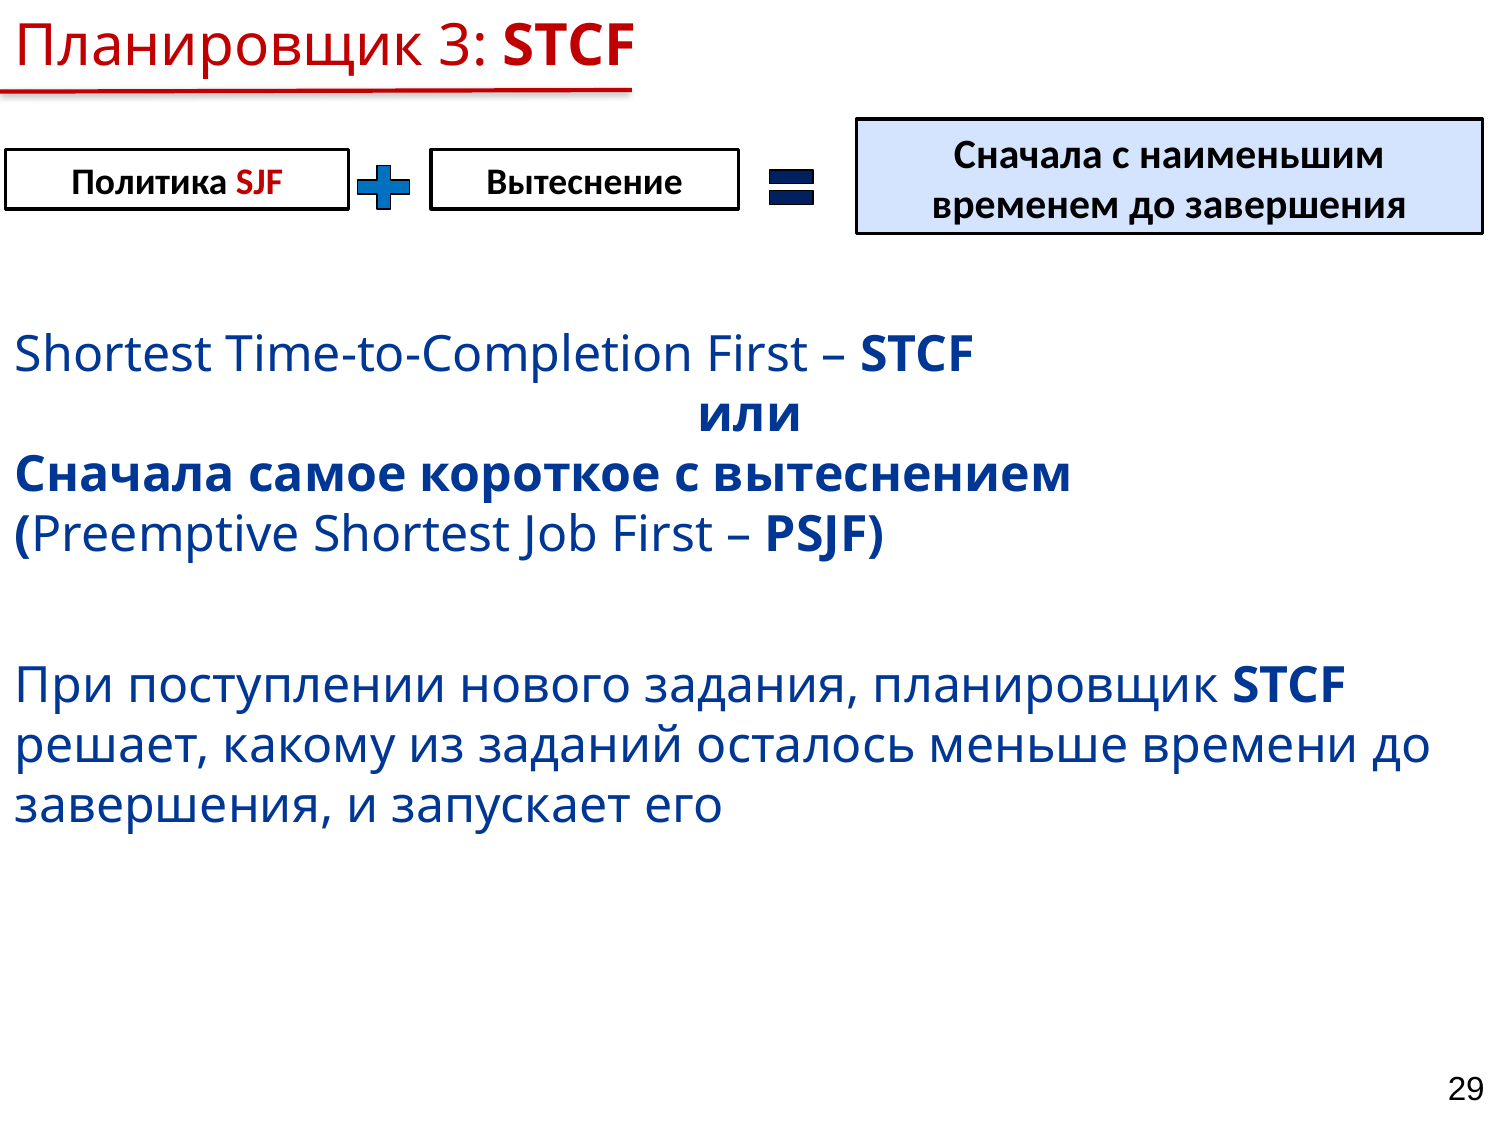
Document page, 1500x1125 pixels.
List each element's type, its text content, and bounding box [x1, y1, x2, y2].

text_box [357, 165, 410, 209]
text_box Политика SJF [5, 149, 349, 209]
slide_number 29 [1187, 1050, 1500, 1125]
text_box При поступлении нового задания, планировщик STCF решает, какому из заданий осталось меньше времени до завершения, и запускает его [0, 645, 1500, 840]
text_box Сначала с наименьшим временем до завершения [856, 118, 1483, 234]
text_box Вытеснение [431, 149, 739, 209]
text_box Shortest Time-to-Completion First – STCF или Сначала самое короткое с вытеснением (Preemptive Shortest Job First – PSJF) [0, 314, 1500, 570]
text_box [769, 190, 813, 205]
text_box [769, 169, 813, 184]
text_box Планировщик 3: STCF [0, 0, 1500, 85]
